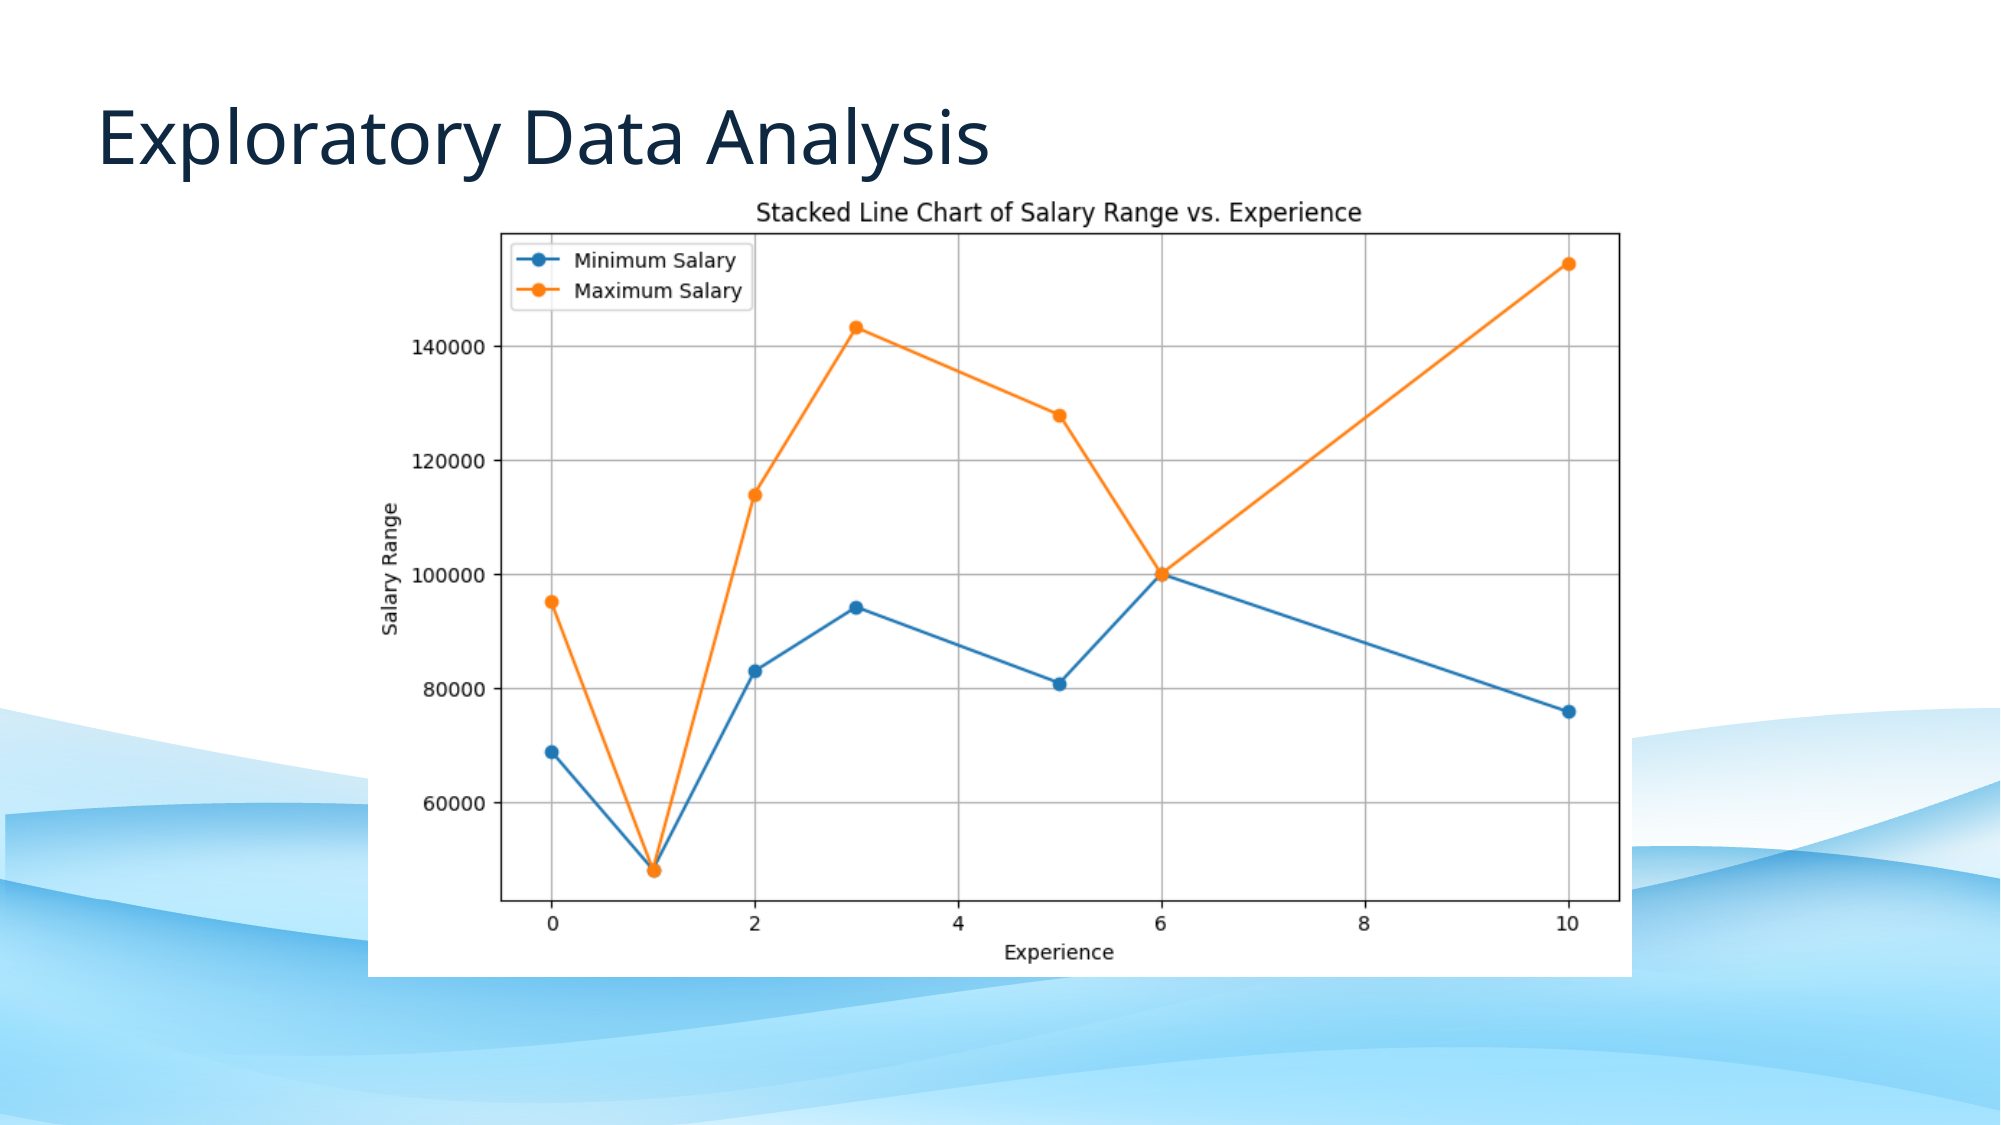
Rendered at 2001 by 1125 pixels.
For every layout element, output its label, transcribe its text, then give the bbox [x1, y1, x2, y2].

picture [0, 0, 2001, 1125]
text_box Exploratory Data Analysis [81, 81, 1241, 187]
